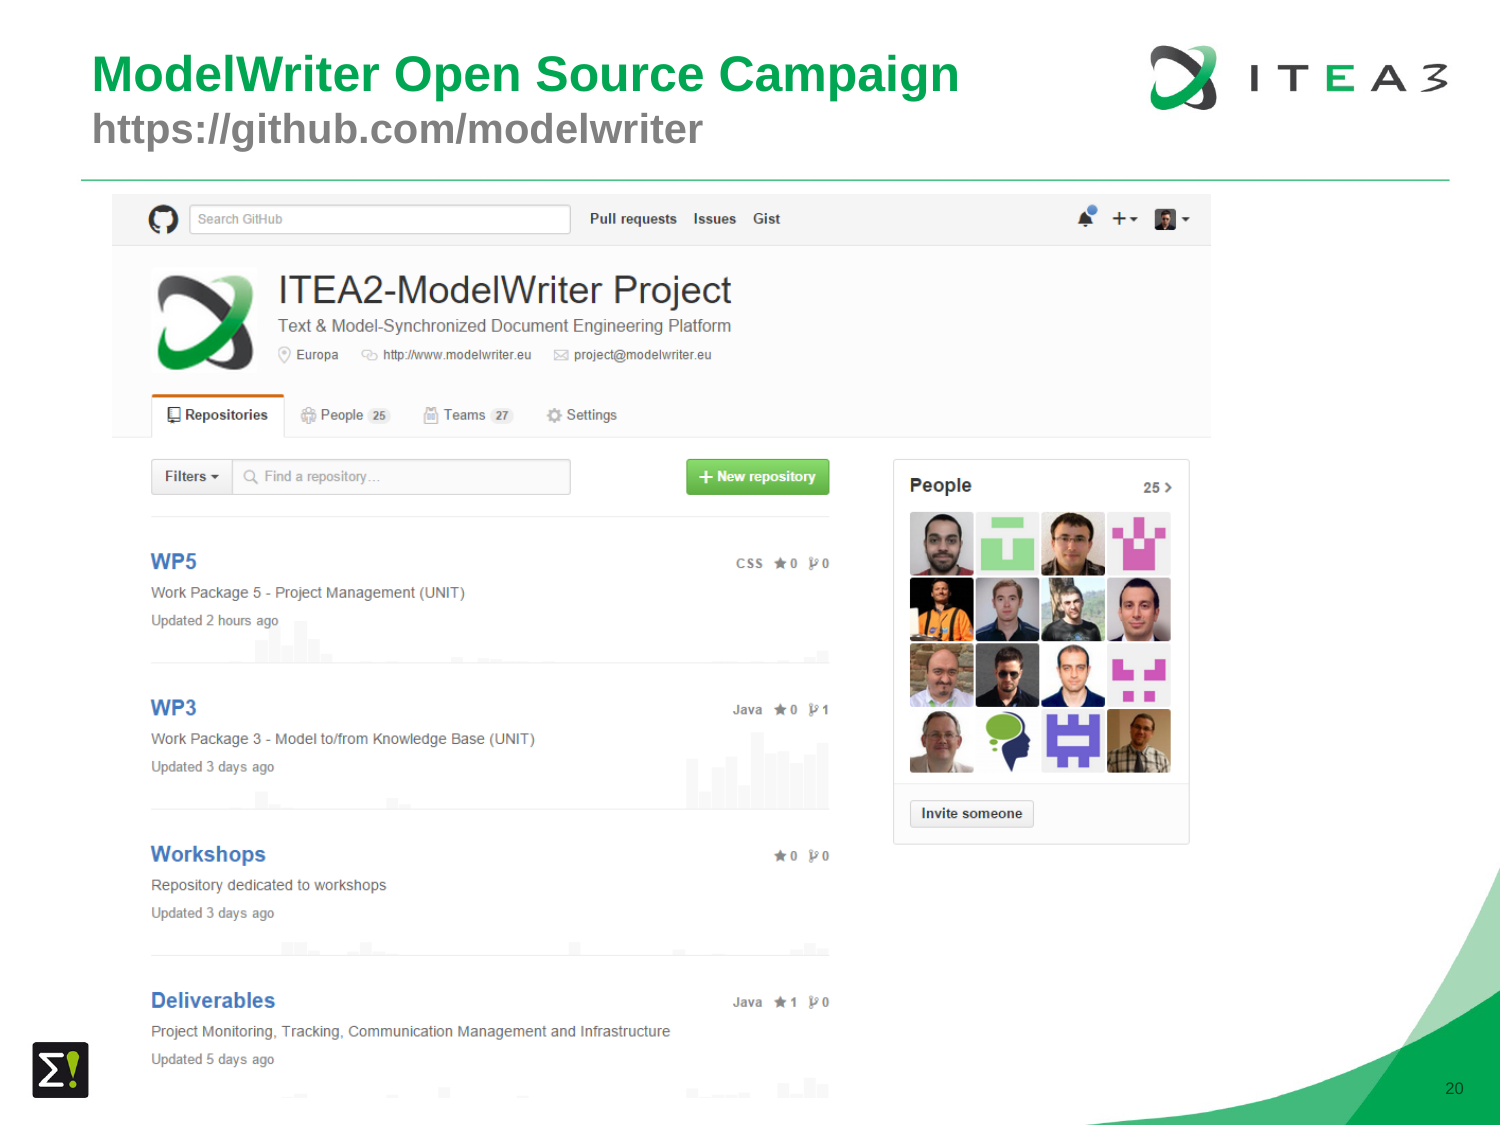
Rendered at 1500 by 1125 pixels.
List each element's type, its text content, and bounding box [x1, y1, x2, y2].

title ModelWriter Open Source Campaign https://github.com/modelwriter [76, 23, 1099, 160]
picture [0, 0, 1500, 1125]
